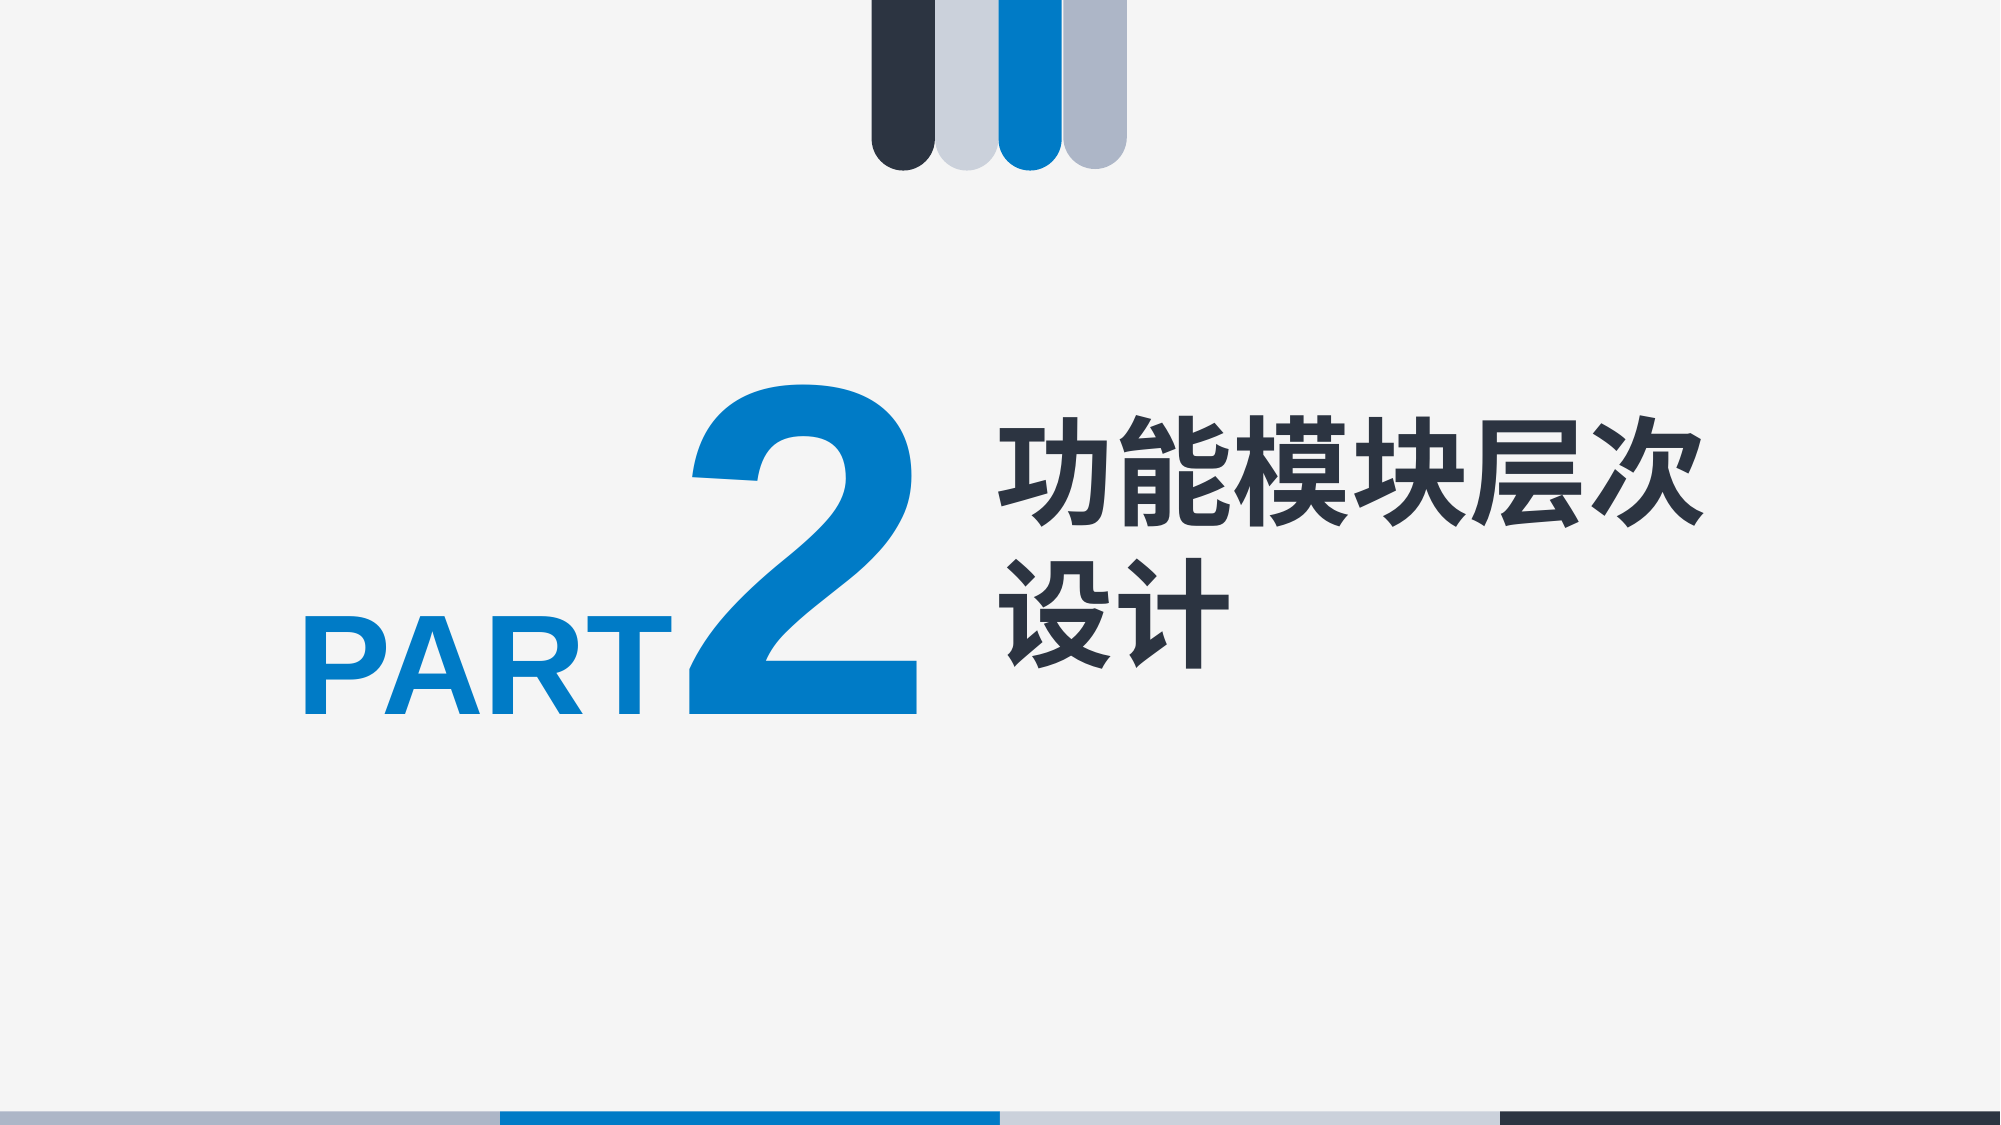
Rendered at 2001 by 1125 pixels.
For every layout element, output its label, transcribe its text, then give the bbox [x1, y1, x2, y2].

text_box 功能模块层次设计 [981, 390, 1752, 690]
text_box PART2 [282, 235, 952, 817]
